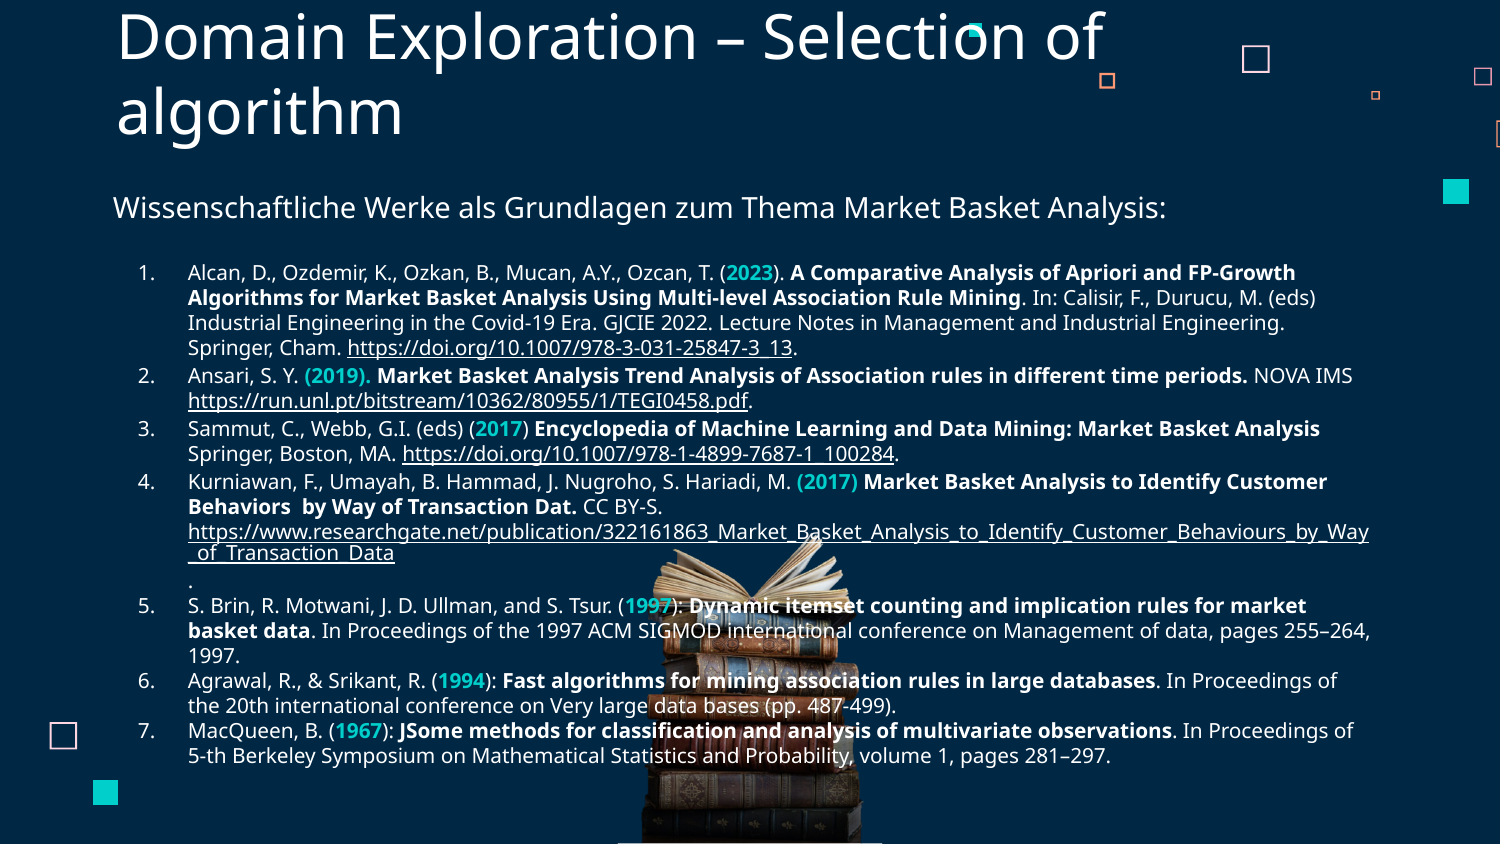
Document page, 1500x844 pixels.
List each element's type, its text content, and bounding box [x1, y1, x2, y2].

text_box Wissenschaftliche Werke als Grundlagen zum Thema Market Basket Analysis: Alcan, D., Ozdemir, K., Ozkan, B., Mucan, A.Y., Ozcan, T. (2023). A Comparative Analysis of Apriori and FP-Growth Algorithms for Market Basket Analysis Using Multi-level Association Rule Mining. In: Calisir, F., Durucu, M. (eds) Industrial Engineering in the Covid-19 Era. GJCIE 2022. Lecture Notes in Management and Industrial Engineering. Springer, Cham. https://doi.org/10.1007/978-3-031-25847-3_13. Ansari, S. Y. (2019). Market Basket Analysis Trend Analysis of Association rules in different time periods. NOVA IMS https://run.unl.pt/bitstream/10362/80955/1/TEGI0458.pdf. Sammut, C., Webb, G.I. (eds) (2017) Encyclopedia of Machine Learning and Data Mining: Market Basket Analysis Springer, Boston, MA. https://doi.org/10.1007/978-1-4899-7687-1_100284. Kurniawan, F., Umayah, B. Hammad, J. Nugroho, S. Hariadi, M. (2017) Market Basket Analysis to Identify Customer Behaviors by Way of Transaction Dat. CC BY-S. https://www.researchgate.net/publication/322161863_Market_Basket_Analysis_to_Identify_Customer_Behaviours_by_Way_of_Transaction_Data. S. Brin, R. Motwani, J. D. Ullman, and S. Tsur. (1997): Dynamic itemset counting and implication rules for market basket data. In Proceedings of the 1997 ACM SIGMOD international conference on Management of data, pages 255–264, 1997. Agrawal, R., & Srikant, R. (1994): Fast algorithms for mining association rules in large databases. In Proceedings of the 20th international conference on Very large data bases (pp. 487-499). MacQueen, B. (1967): JSome methods for classification and analysis of multivariate observations. In Proceedings of 5-th Berkeley Symposium on Mathematical Statistics and Probability, volume 1, pages 281–297. [97, 174, 1389, 796]
picture [598, 516, 902, 844]
title Domain Exploration – Selection of algorithm [101, 67, 1295, 163]
